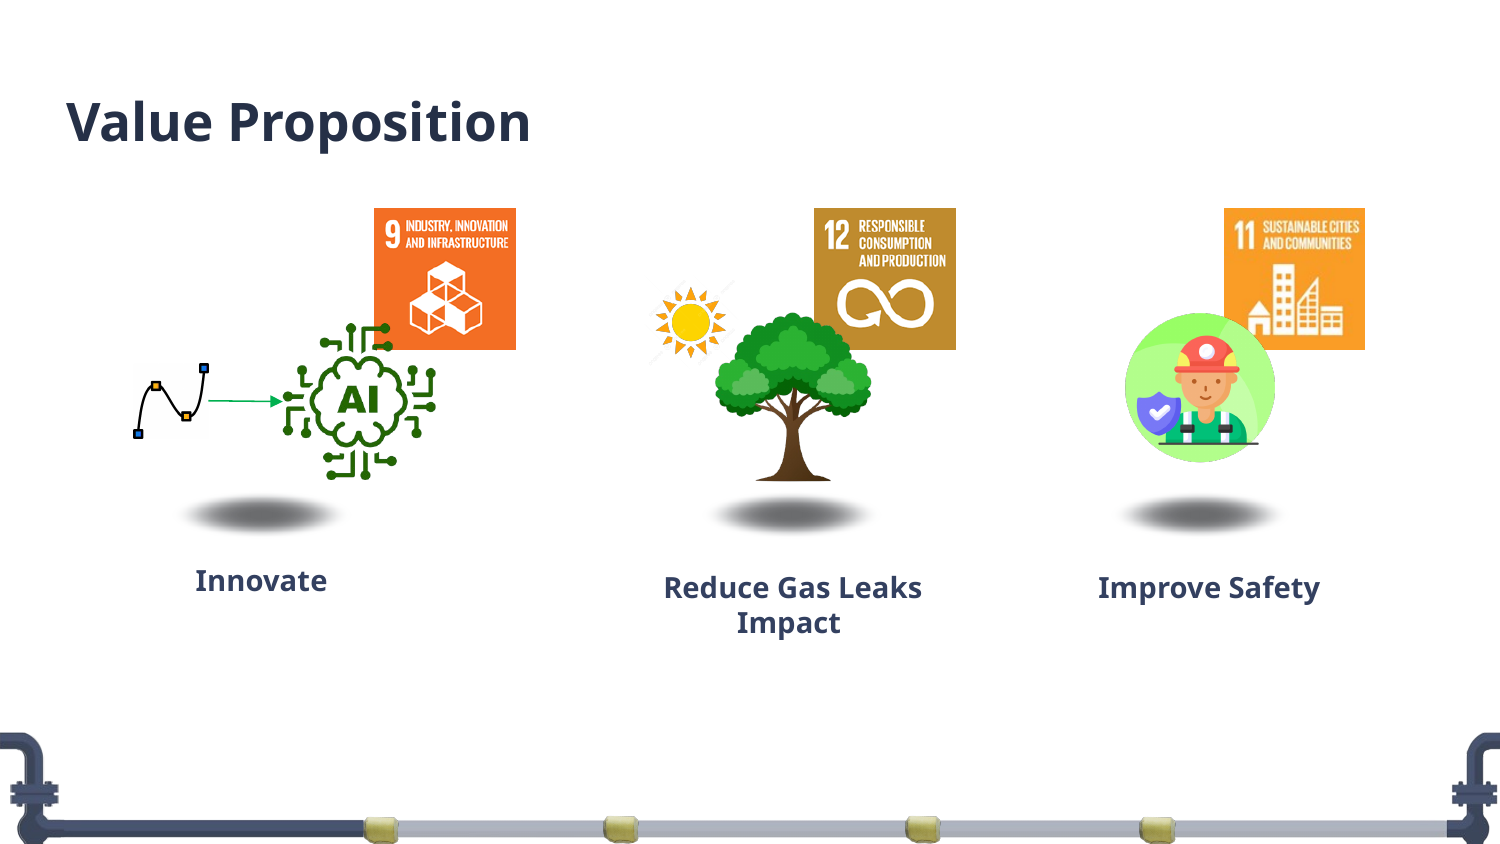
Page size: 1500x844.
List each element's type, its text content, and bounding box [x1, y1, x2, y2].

text_box Improve Safety [1046, 554, 1372, 664]
picture [0, 695, 1500, 844]
picture [1121, 208, 1365, 467]
text_box Reduce Gas Leaks Impact [630, 554, 956, 664]
picture [814, 208, 956, 350]
title Value Proposition [51, 72, 1449, 167]
text_box Innovate [99, 547, 424, 656]
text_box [643, 273, 887, 488]
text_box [166, 489, 1295, 542]
picture [374, 208, 516, 350]
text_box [133, 323, 437, 481]
